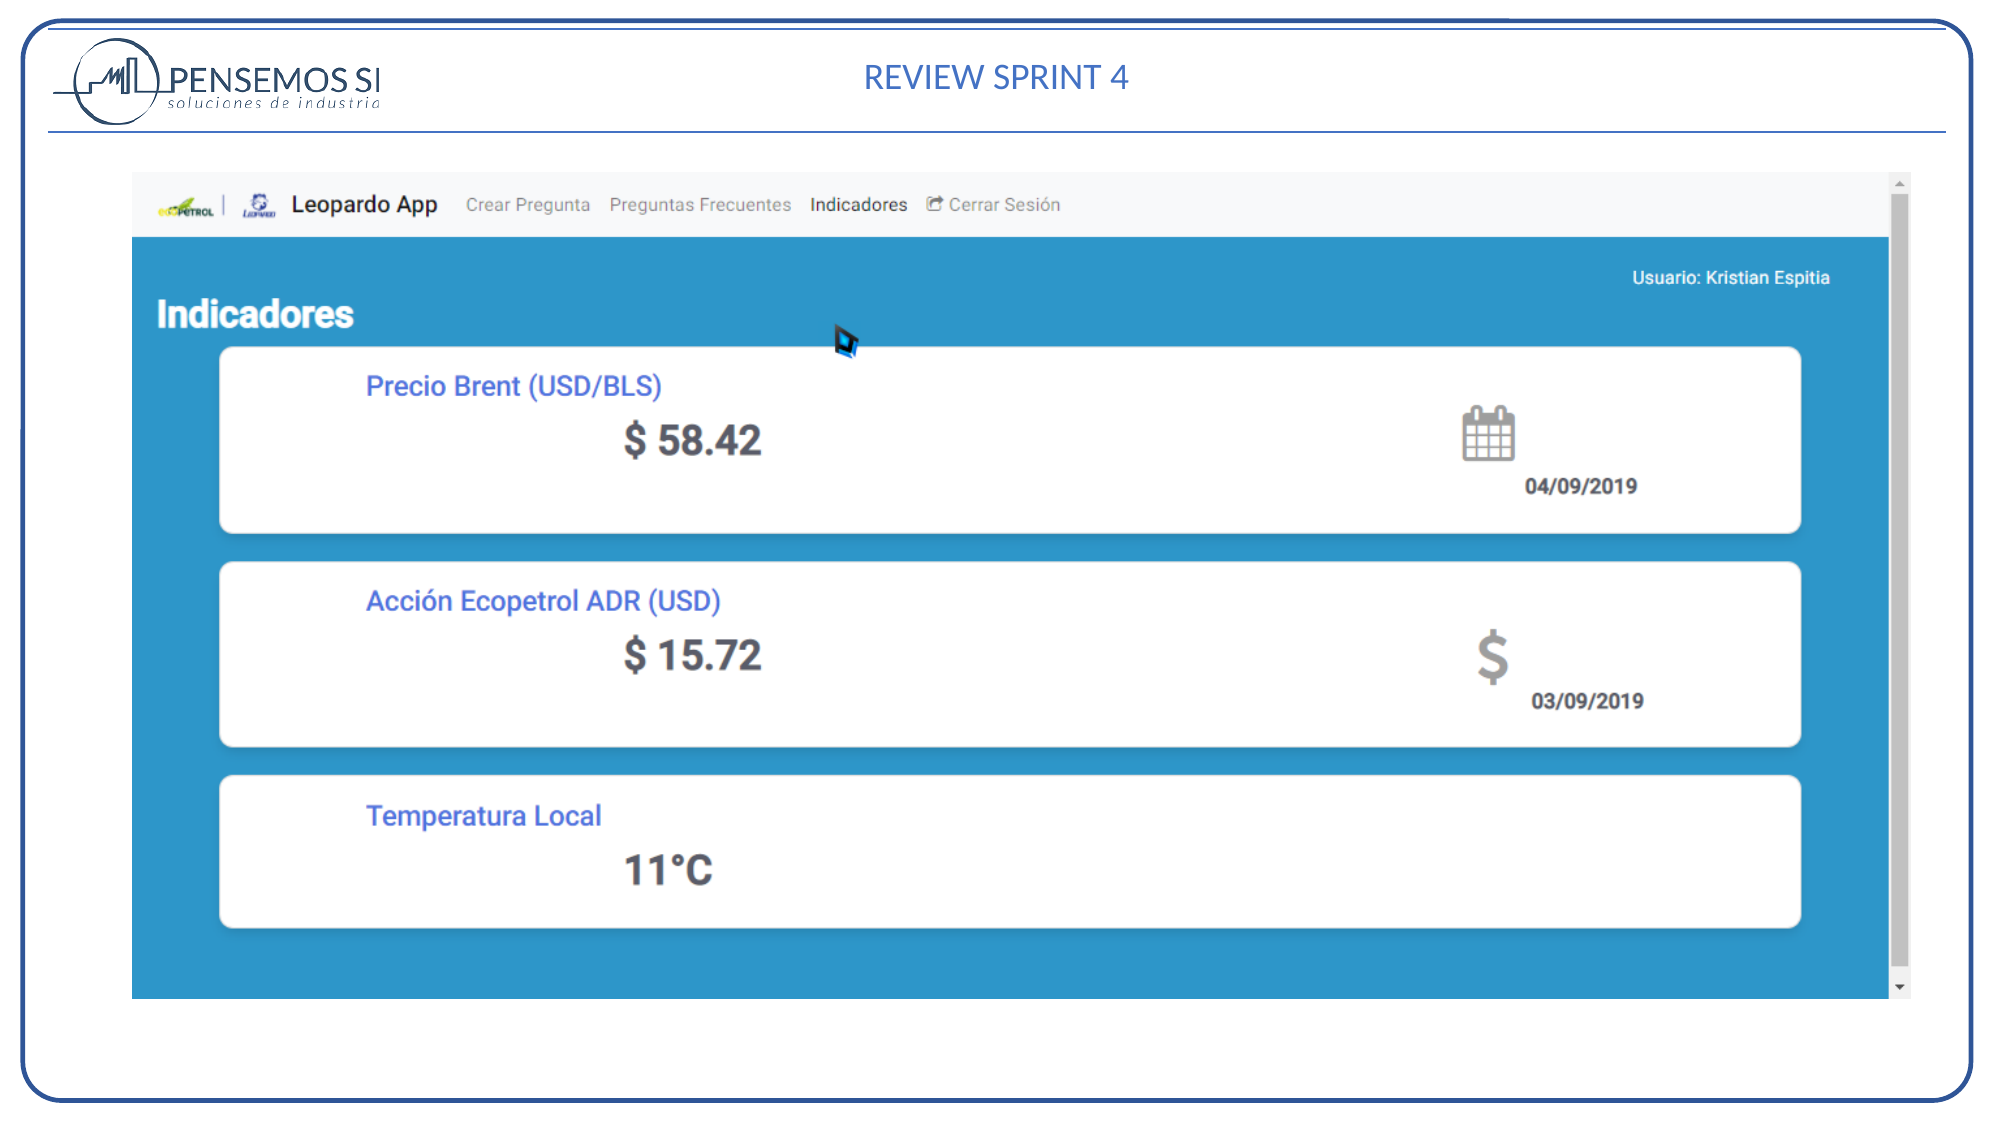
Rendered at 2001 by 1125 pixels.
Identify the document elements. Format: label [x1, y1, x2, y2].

picture [132, 172, 1911, 1000]
text_box [21, 19, 1972, 1102]
picture [53, 38, 379, 125]
